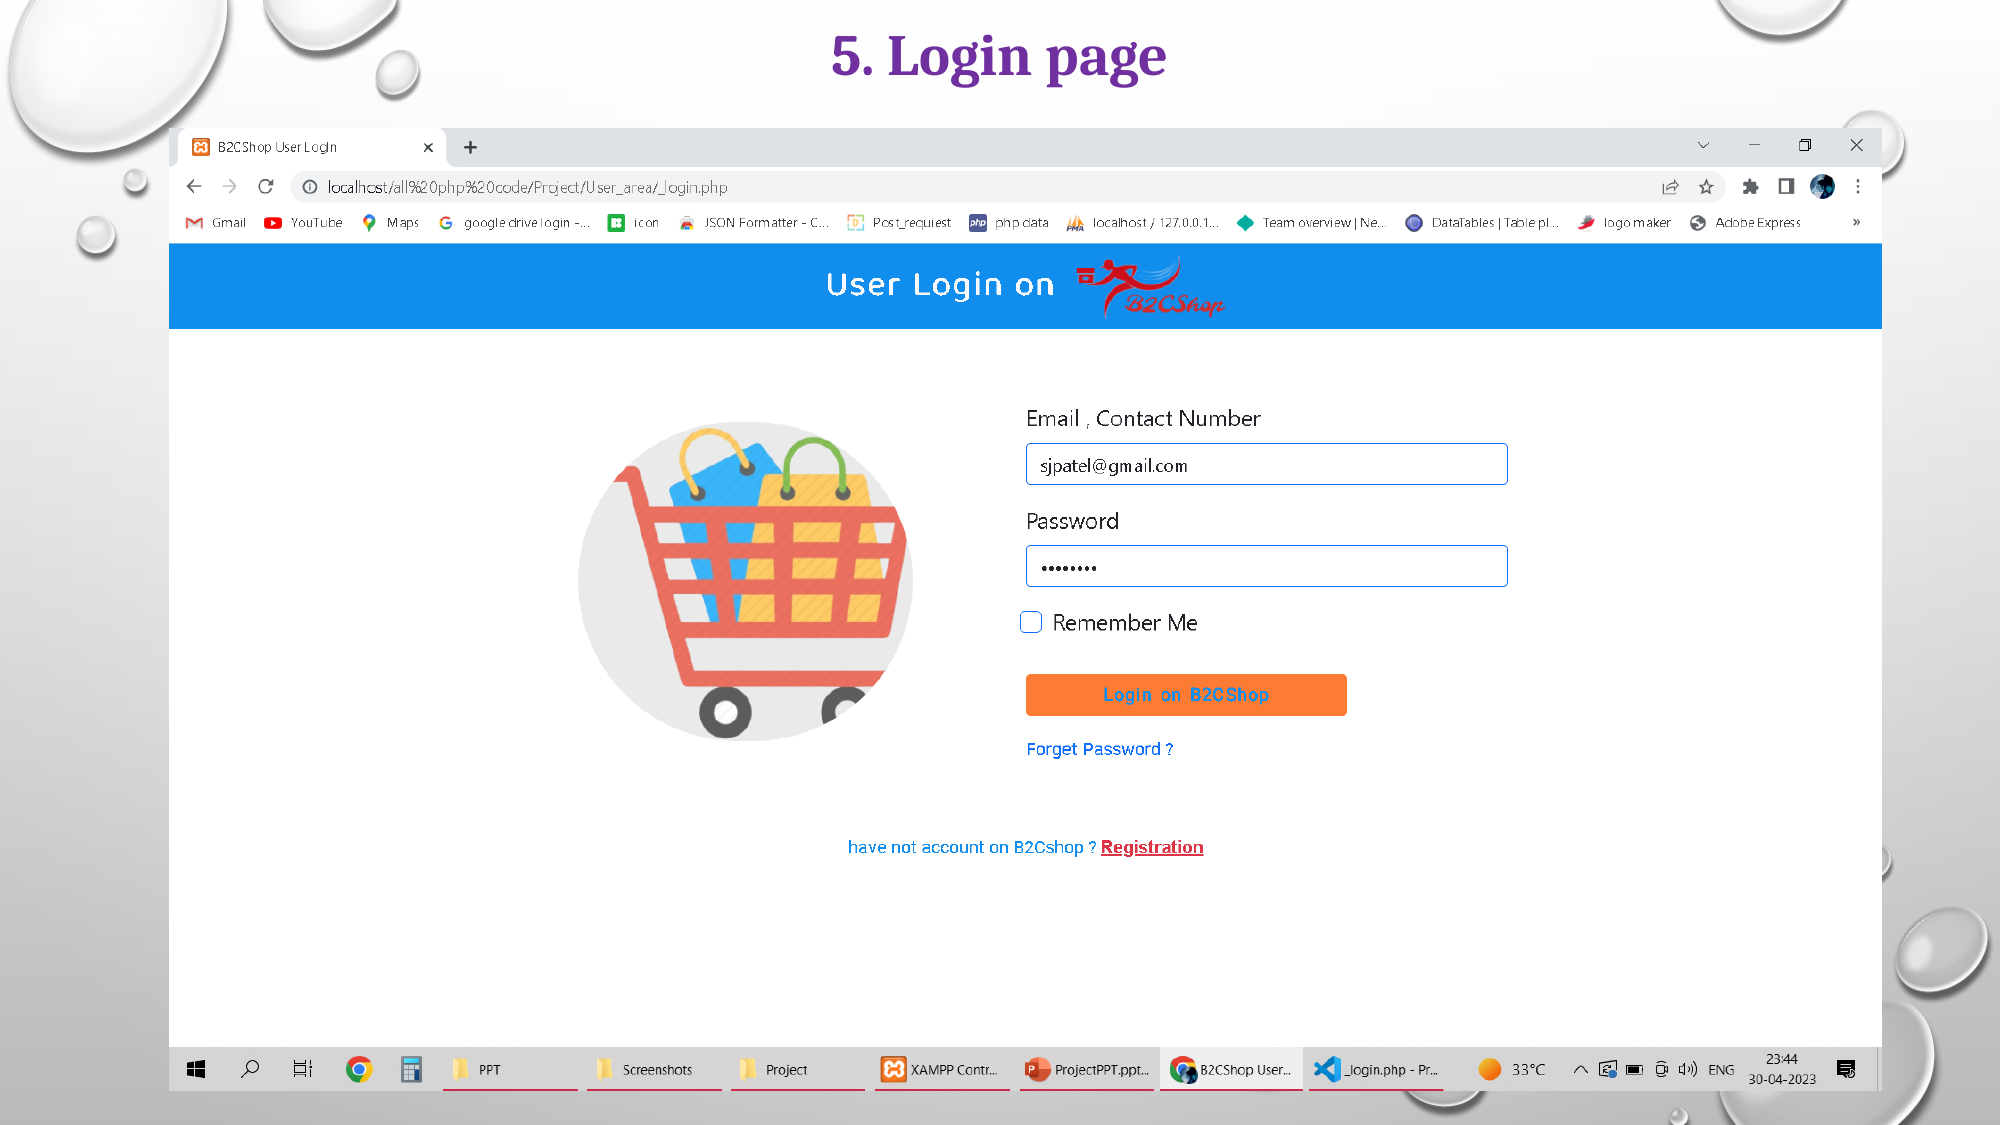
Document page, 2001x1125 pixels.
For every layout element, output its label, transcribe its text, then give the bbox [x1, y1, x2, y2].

title 5. Login page [149, 0, 1851, 129]
picture [0, 0, 2000, 1125]
